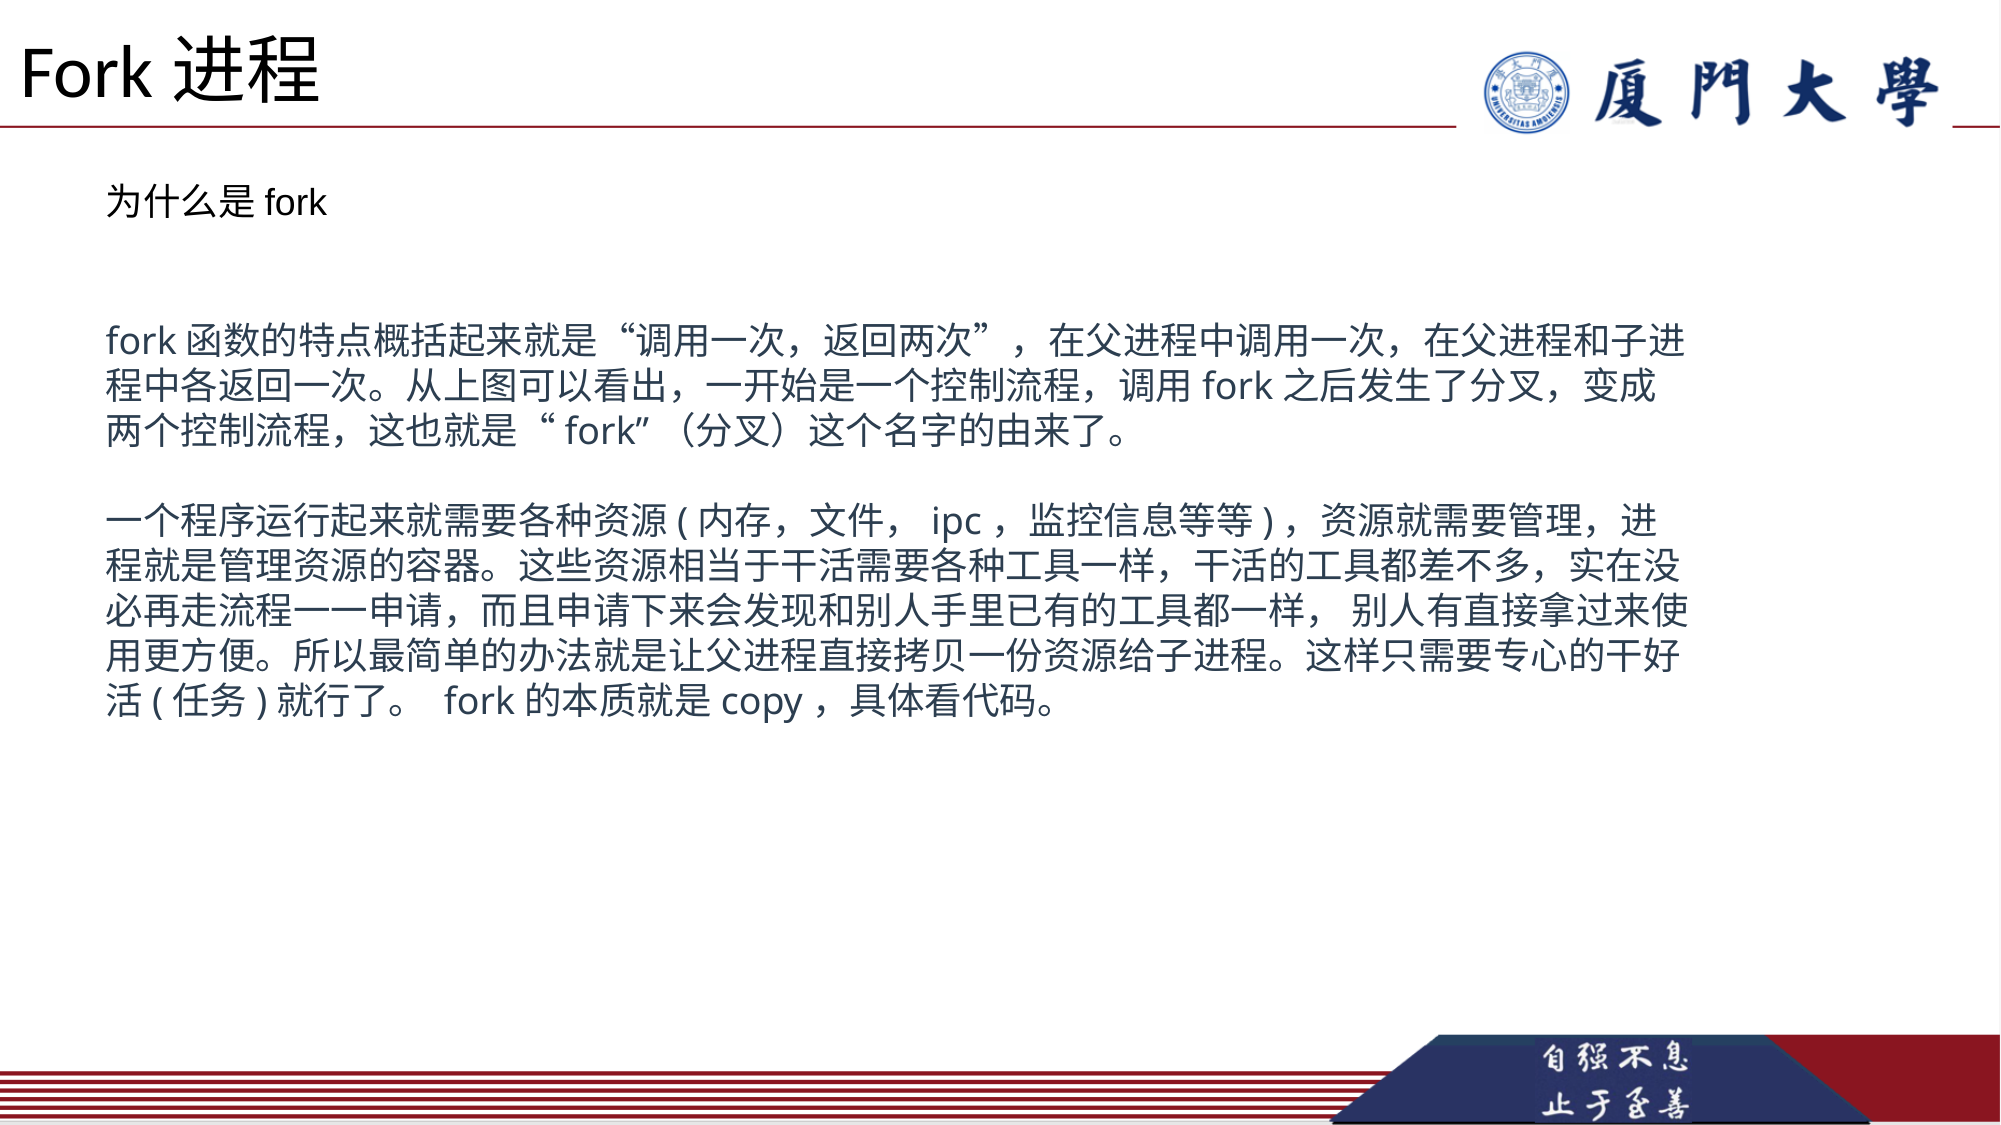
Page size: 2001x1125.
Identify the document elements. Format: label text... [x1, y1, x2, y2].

text_box fork函数的特点概括起来就是“调用一次，返回两次”，在父进程中调用一次，在父进程和子进程中各返回一次。从上图可以看出，一开始是一个控制流程，调用fork之后发生了分叉，变成两个控制流程，这也就是“fork”（分叉）这个名字的由来了。 一个程序运行起来就需要各种资源(内存，文件，ipc，监控信息等等)，资源就需要管理，进程就是管理资源的容器。这些资源相当于干活需要各种工具一样，干活的工具都差不多，实在没必再走流程一一申请，而且申请下来会发现和别人手里已有的工具都一样， 别人有直接拿过来使用更方便。所以最简单的办法就是让父进程直接拷贝一份资源给子进程。这样只需要专心的干好活(任务)就行了。 fork的本质就是copy，具体看代码。 [90, 309, 1707, 730]
text_box 为什么是fork [90, 171, 423, 231]
title Fork进程 [5, 11, 1752, 125]
picture [0, 0, 2001, 1125]
